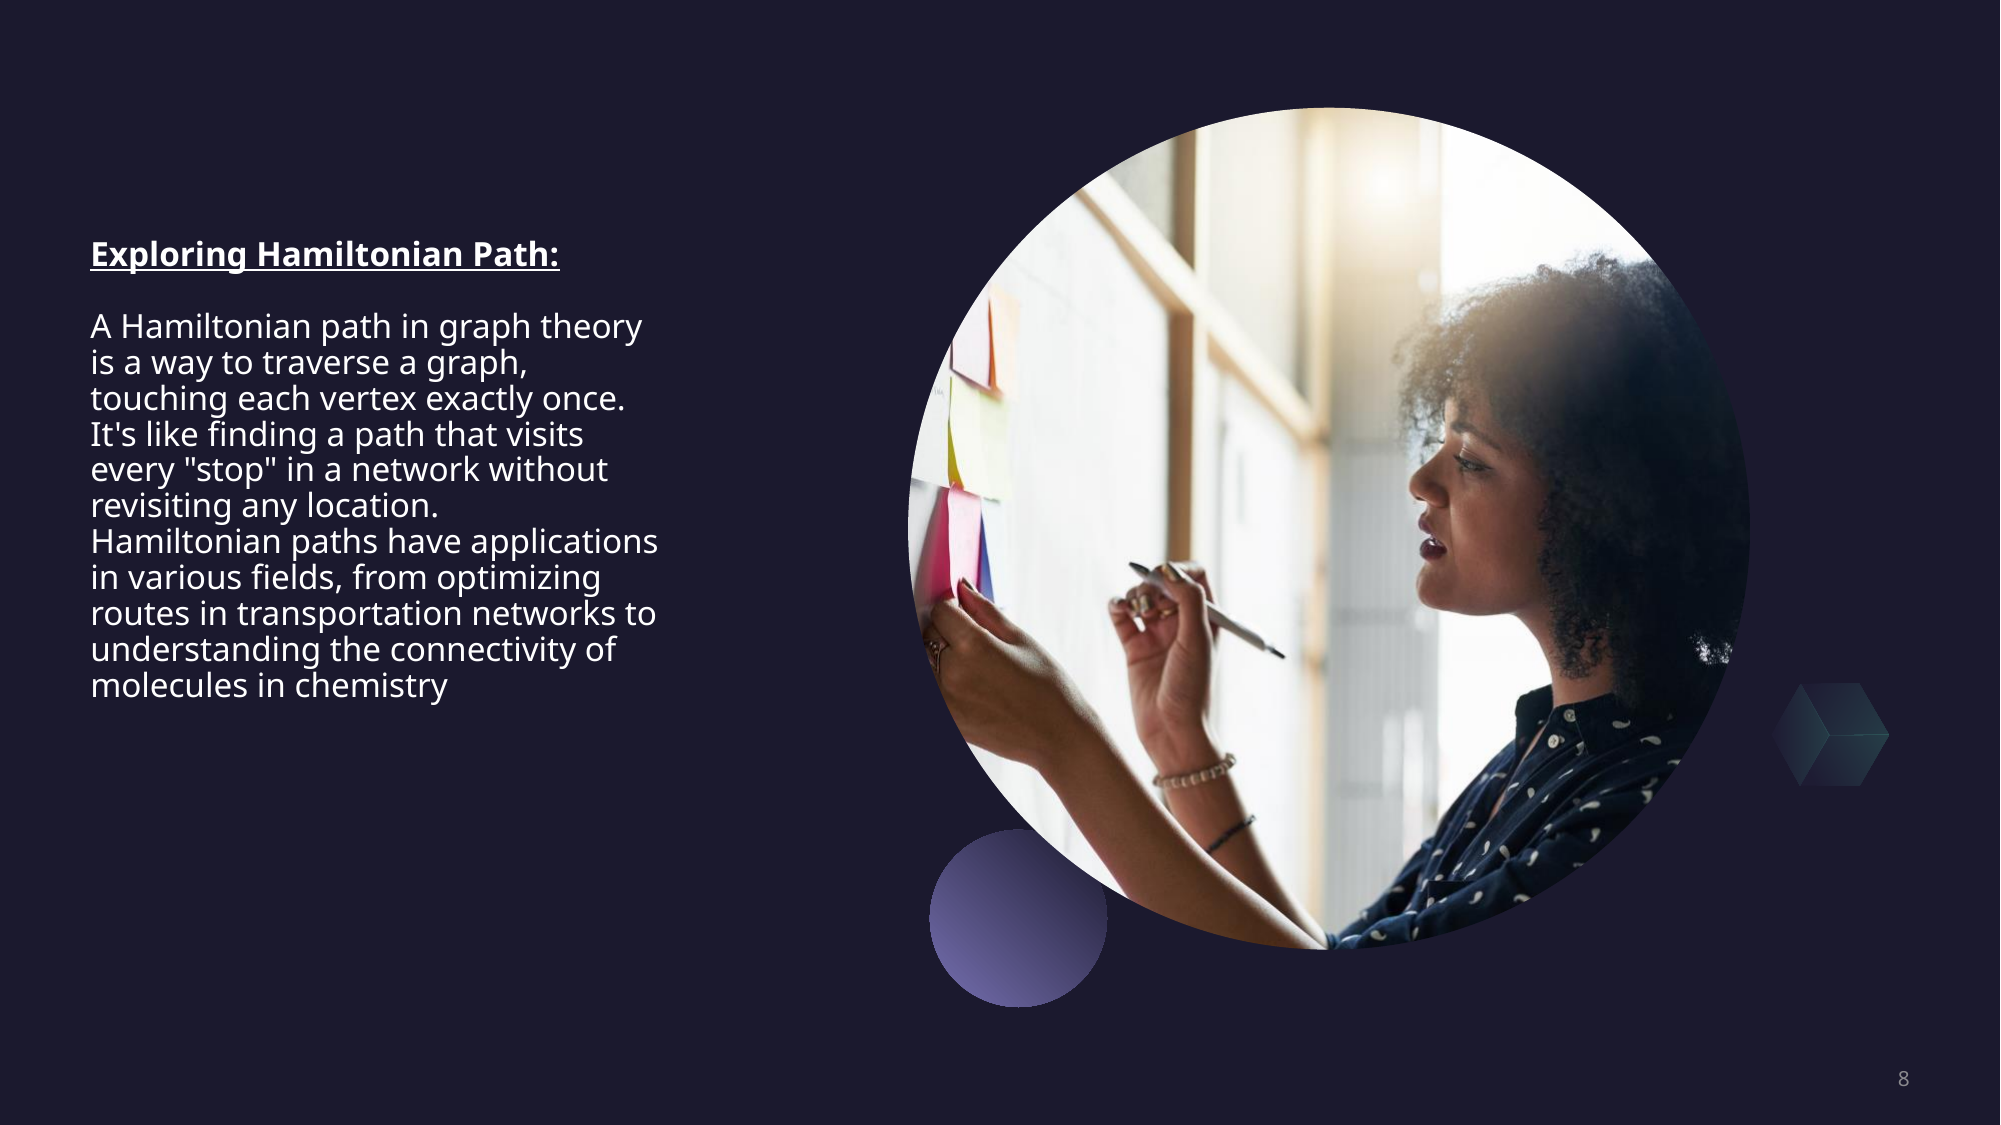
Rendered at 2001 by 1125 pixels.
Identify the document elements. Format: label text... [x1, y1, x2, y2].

picture [908, 107, 1751, 950]
title Exploring Hamiltonian Path: A Hamiltonian path in graph theory is a way to traverse a graph, touching each vertex exactly once. It's like finding a path that visits every "stop" in a network without revisiting any location. Hamiltonian paths have applications in various fields, from optimizing routes in transportation networks to understanding the connectivity of molecules in chemistry [90, 90, 676, 1032]
slide_number 8 [1632, 1067, 1910, 1093]
